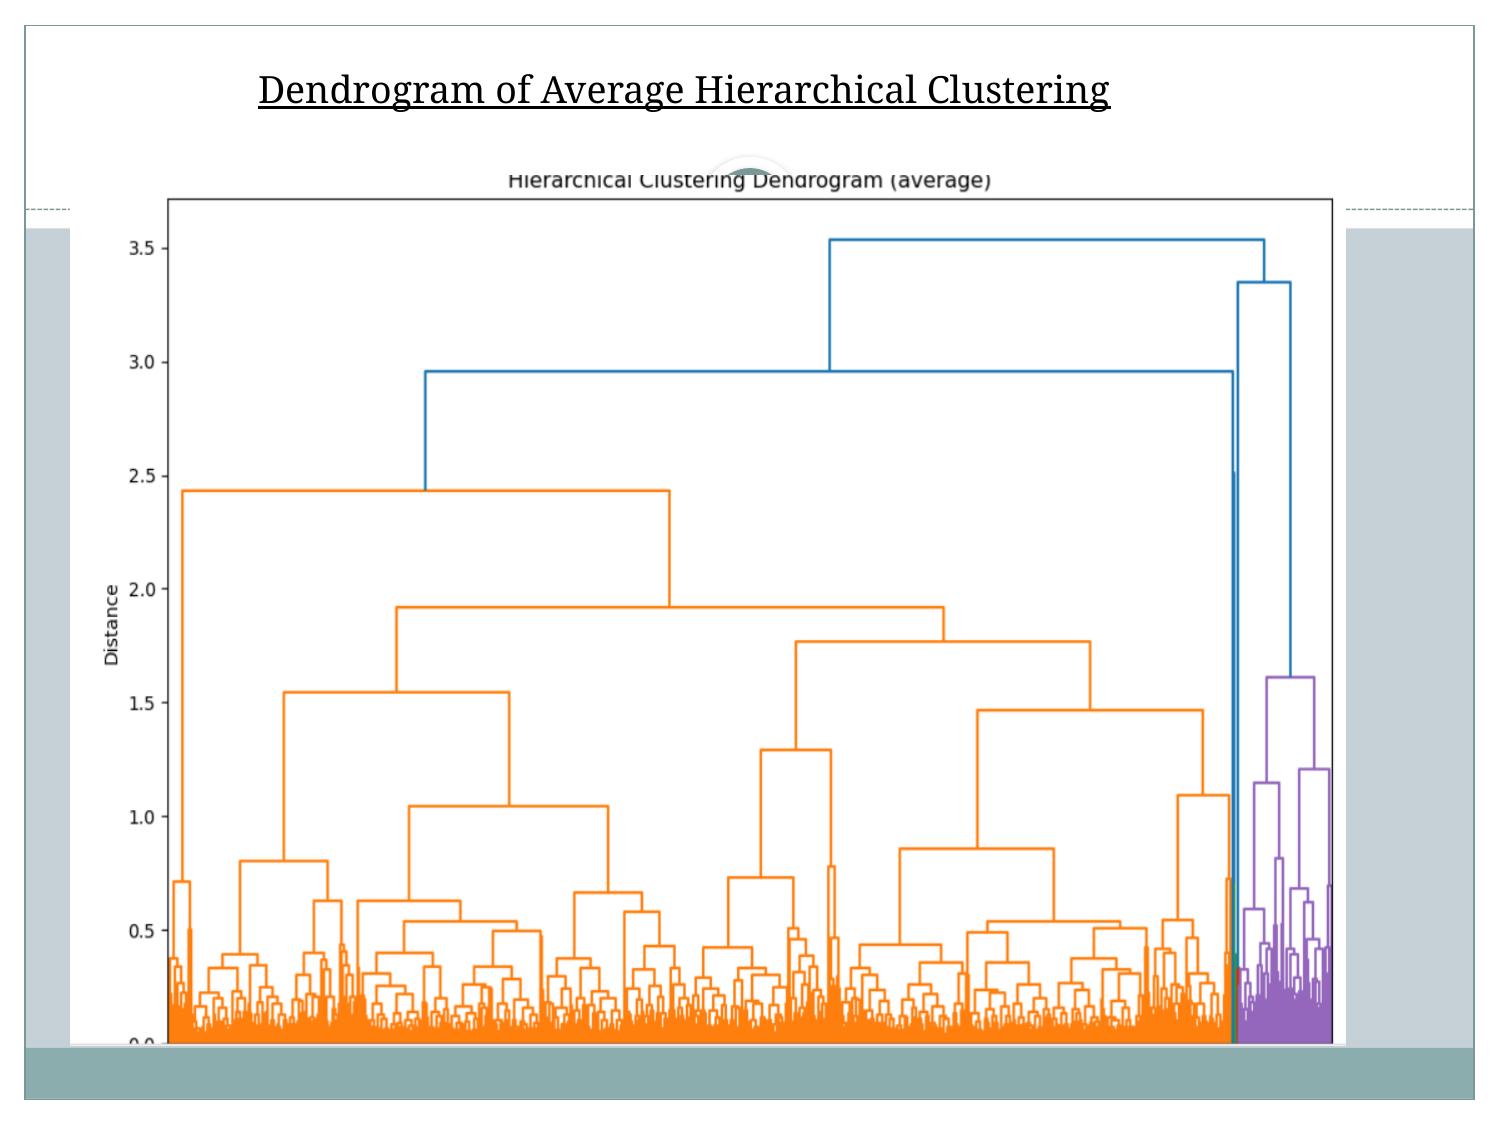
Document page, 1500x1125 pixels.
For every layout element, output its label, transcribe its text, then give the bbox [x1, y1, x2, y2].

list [70, 175, 1346, 1046]
text_box Dendrogram of Average Hierarchical Clustering [243, 58, 1126, 119]
